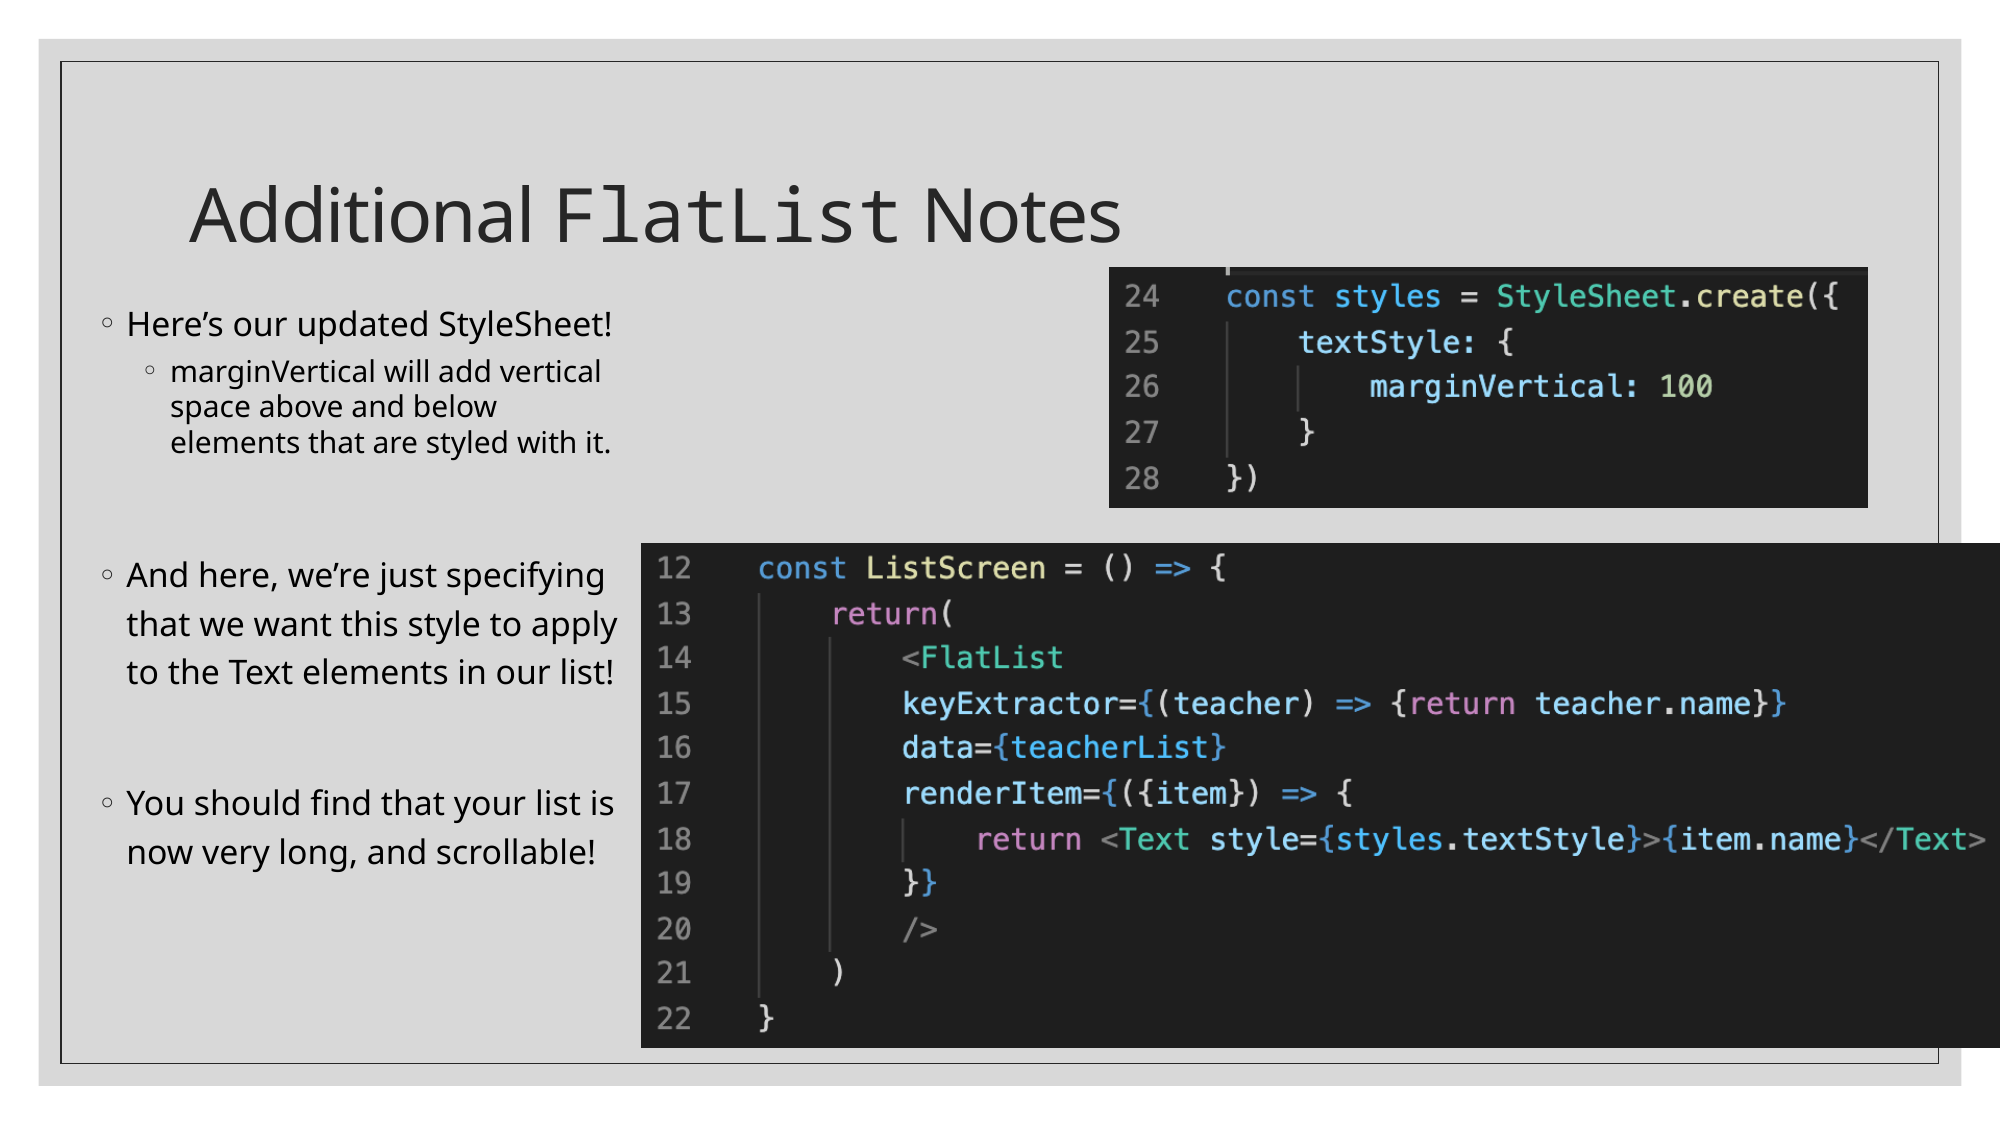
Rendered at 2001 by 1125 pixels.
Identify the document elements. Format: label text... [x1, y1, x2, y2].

title Additional FlatList Notes [174, 105, 1825, 331]
picture [1109, 267, 1868, 508]
picture [641, 543, 2000, 1048]
list Here’s our updated StyleSheet! marginVertical will add vertical space above and below elements that are styled with it. And here, we’re just specifying that we want this style to apply to the Text elements in our list! You should find that your list is now very long, and scrollable! [82, 286, 642, 1043]
